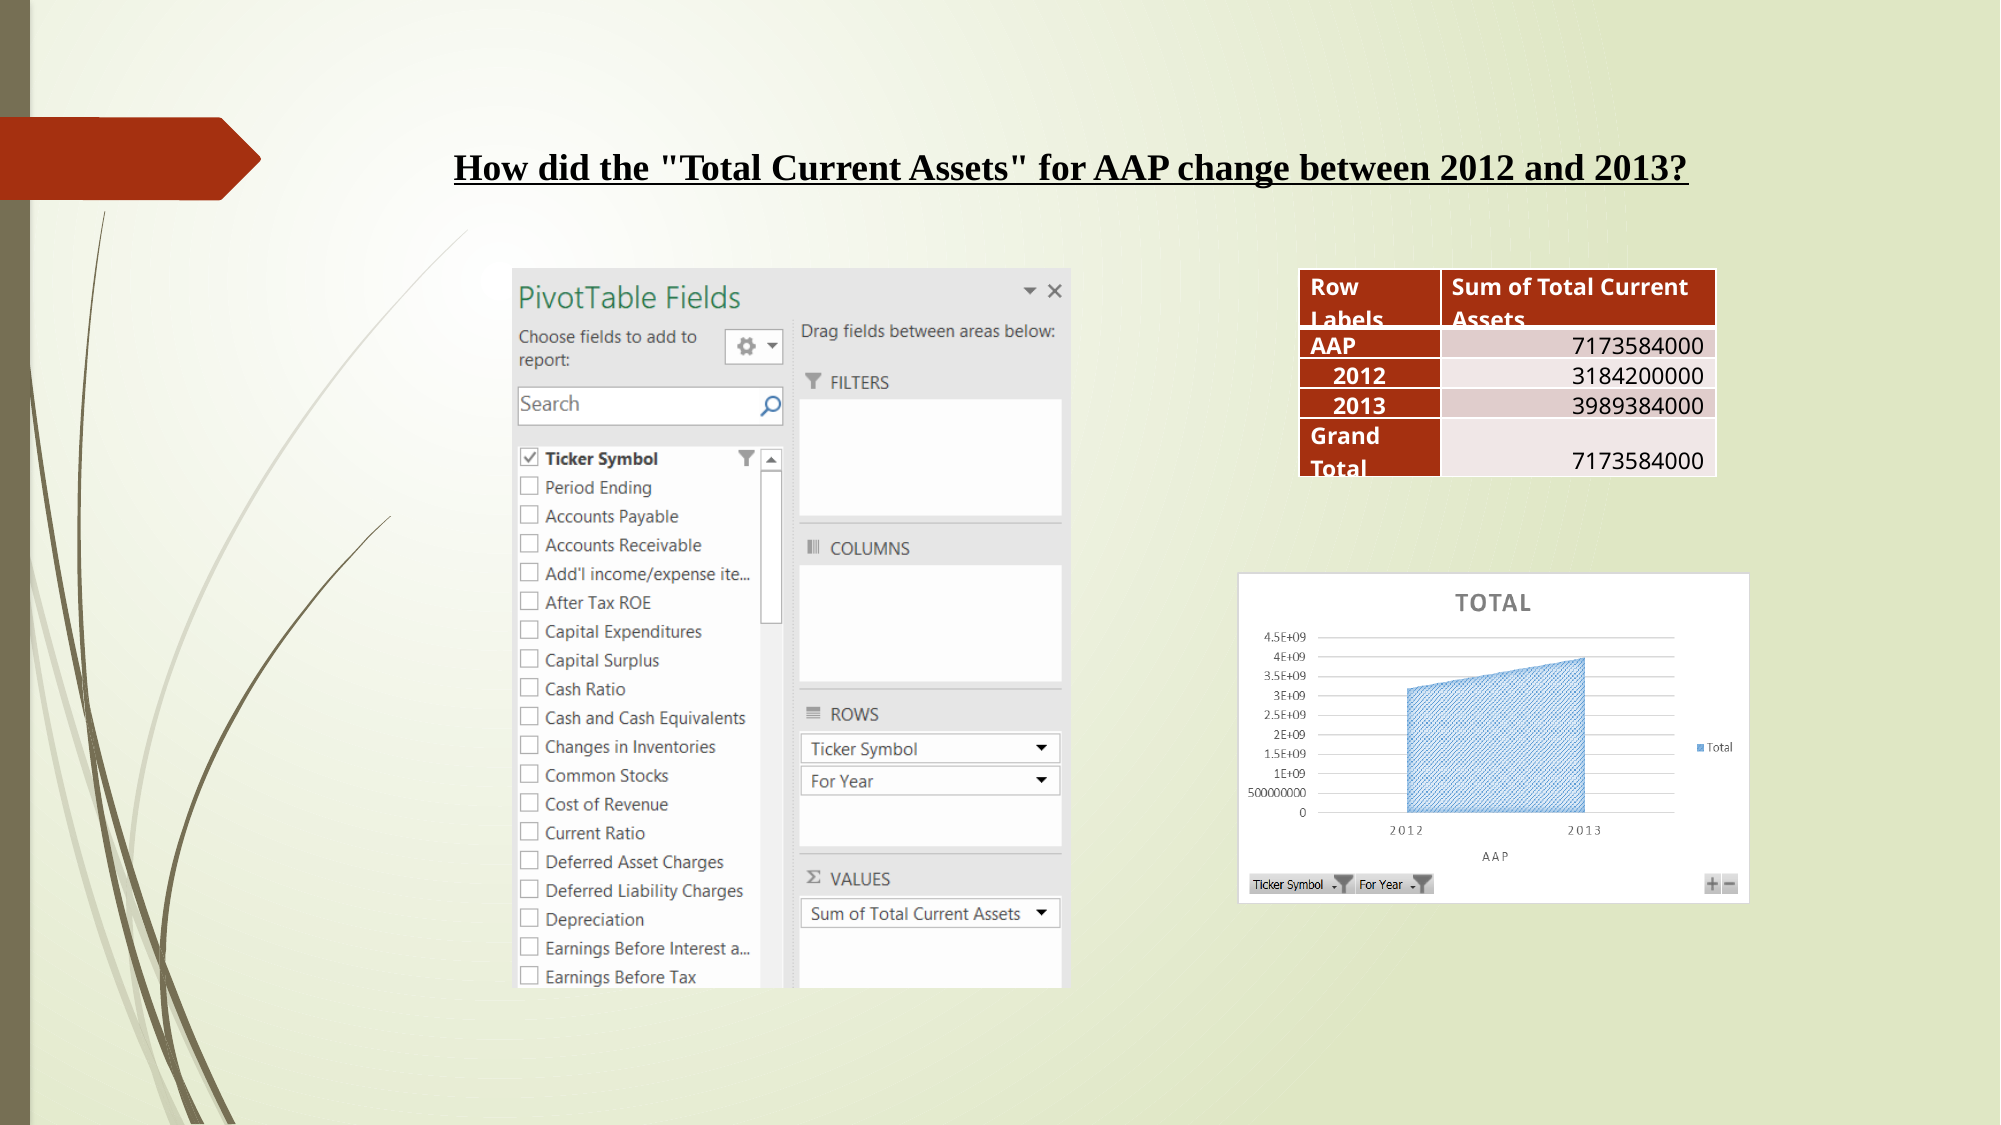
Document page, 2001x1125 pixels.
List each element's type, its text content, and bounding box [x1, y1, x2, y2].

table_cell 3989384000 [1442, 389, 1715, 417]
picture [1237, 572, 1751, 904]
table_cell 3184200000 [1442, 359, 1715, 387]
table_cell AAP [1300, 330, 1440, 357]
table_cell 2012 [1300, 359, 1440, 387]
table_cell 7173584000 [1442, 419, 1715, 476]
table_cell 2013 [1300, 389, 1440, 417]
table_header Sum of Total Current Assets [1442, 270, 1715, 325]
picture [511, 268, 1072, 988]
table_cell Grand Total [1300, 419, 1440, 476]
table_header Row Labels [1300, 270, 1440, 325]
table_cell 7173584000 [1442, 330, 1715, 357]
text_box How did the "Total Current Assets" for AAP change between 2012 and 2013? [426, 113, 1716, 196]
